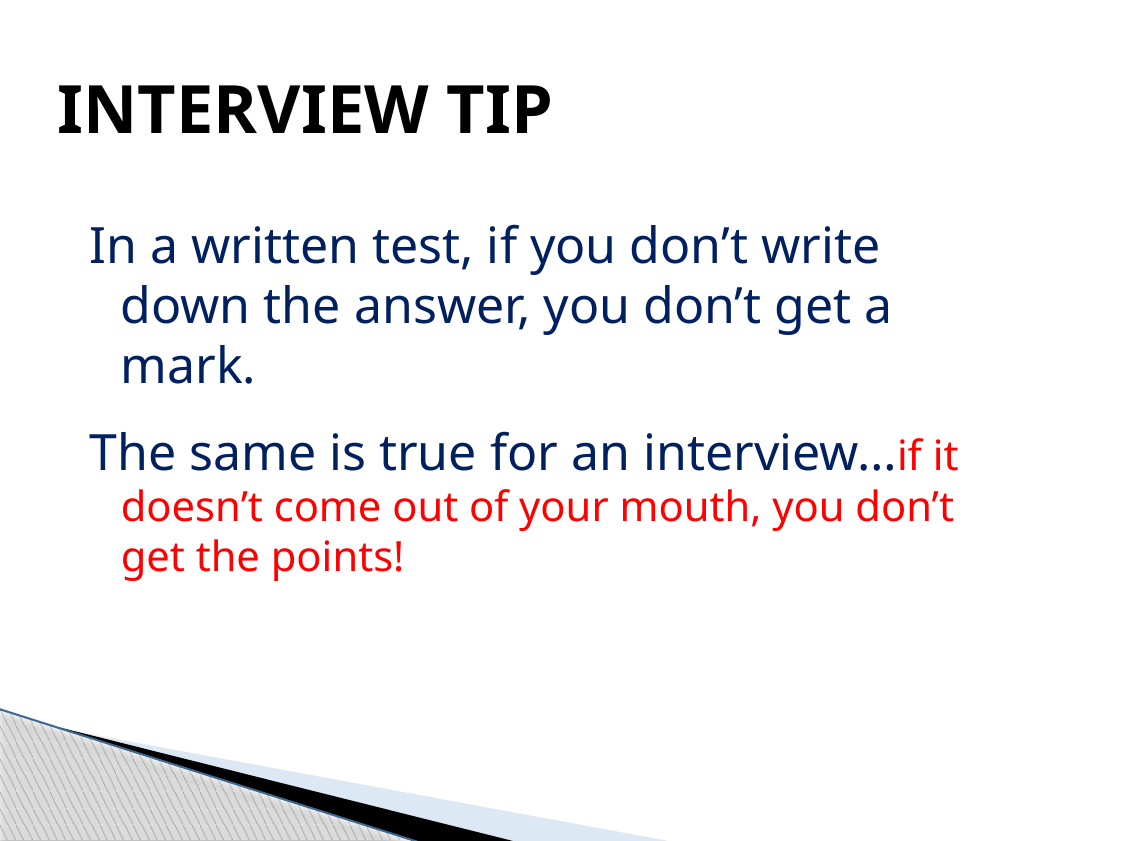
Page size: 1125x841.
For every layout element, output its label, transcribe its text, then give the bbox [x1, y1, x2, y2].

list In a written test, if you don’t write down the answer, you don’t get a mark. The same is true for an interview…if it doesn’t come out of your mouth, you don’t get the points! [78, 208, 1035, 800]
title INTERVIEW TIP [46, 53, 1120, 161]
